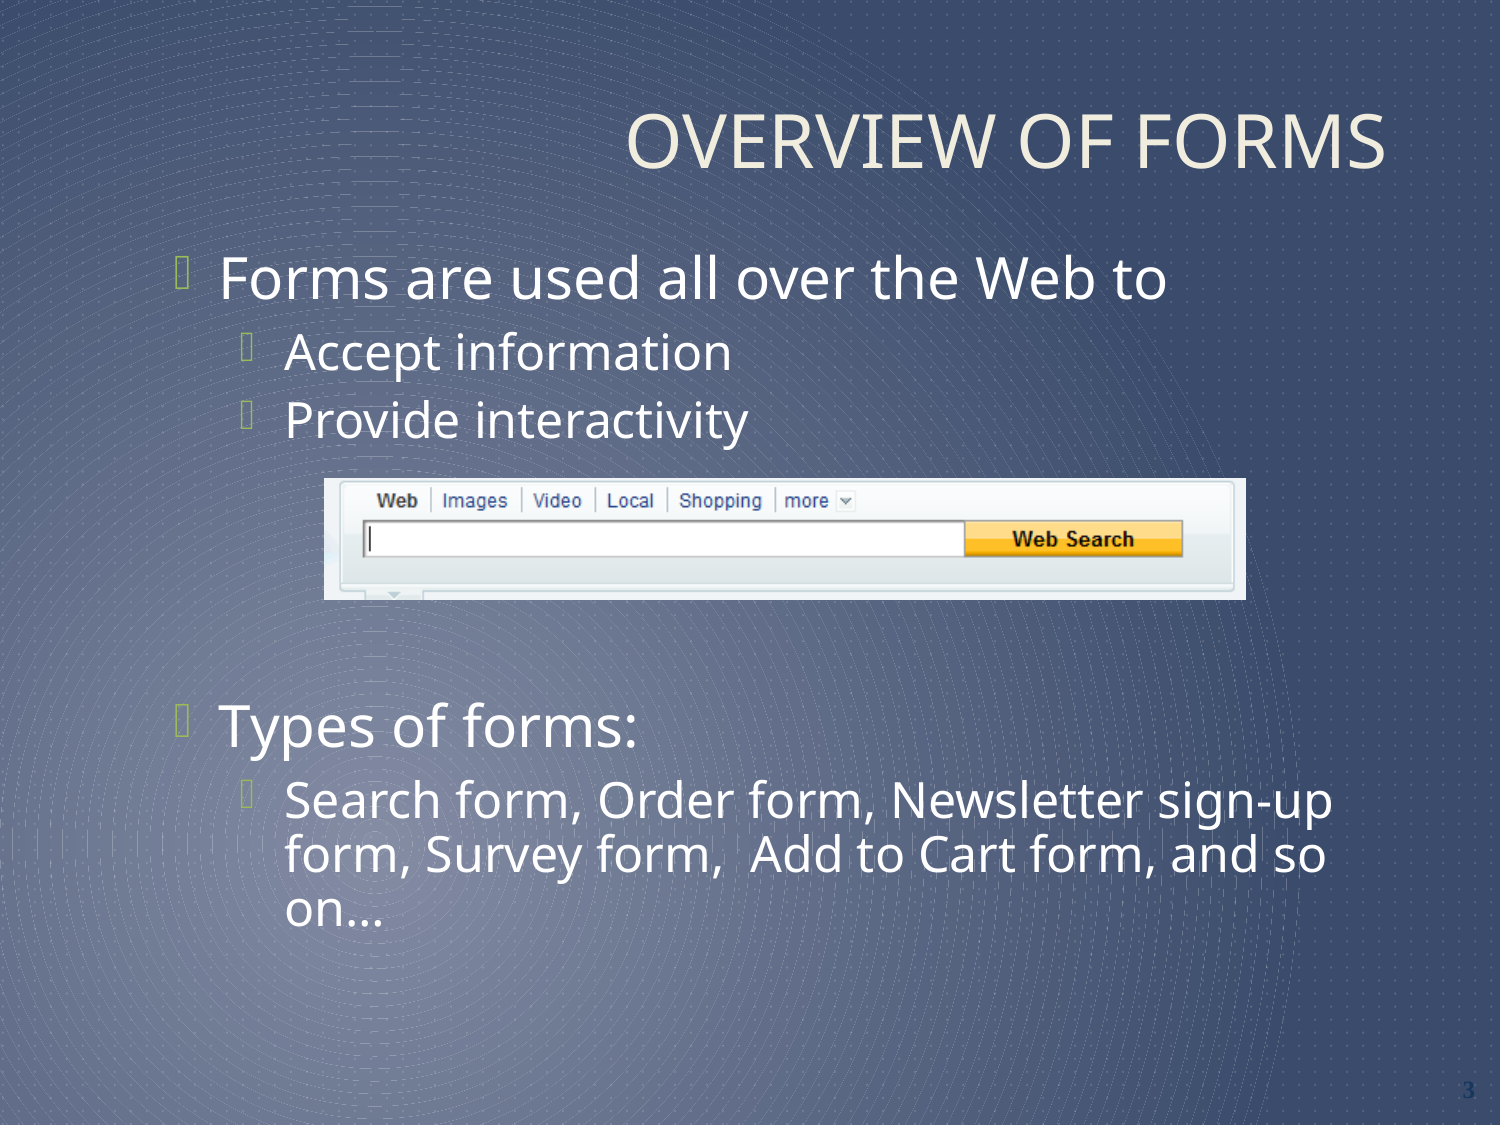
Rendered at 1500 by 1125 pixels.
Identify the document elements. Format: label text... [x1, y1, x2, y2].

picture [324, 477, 1246, 601]
slide_number 3 [1400, 1025, 1475, 1104]
list Forms are used all over the Web to Accept information Provide interactivity Types of forms: Search form, Order form, Newsletter sign-up form, Survey form, Add to Cart form, and so on… [162, 242, 1375, 930]
title Overview of Forms [112, 45, 1388, 233]
